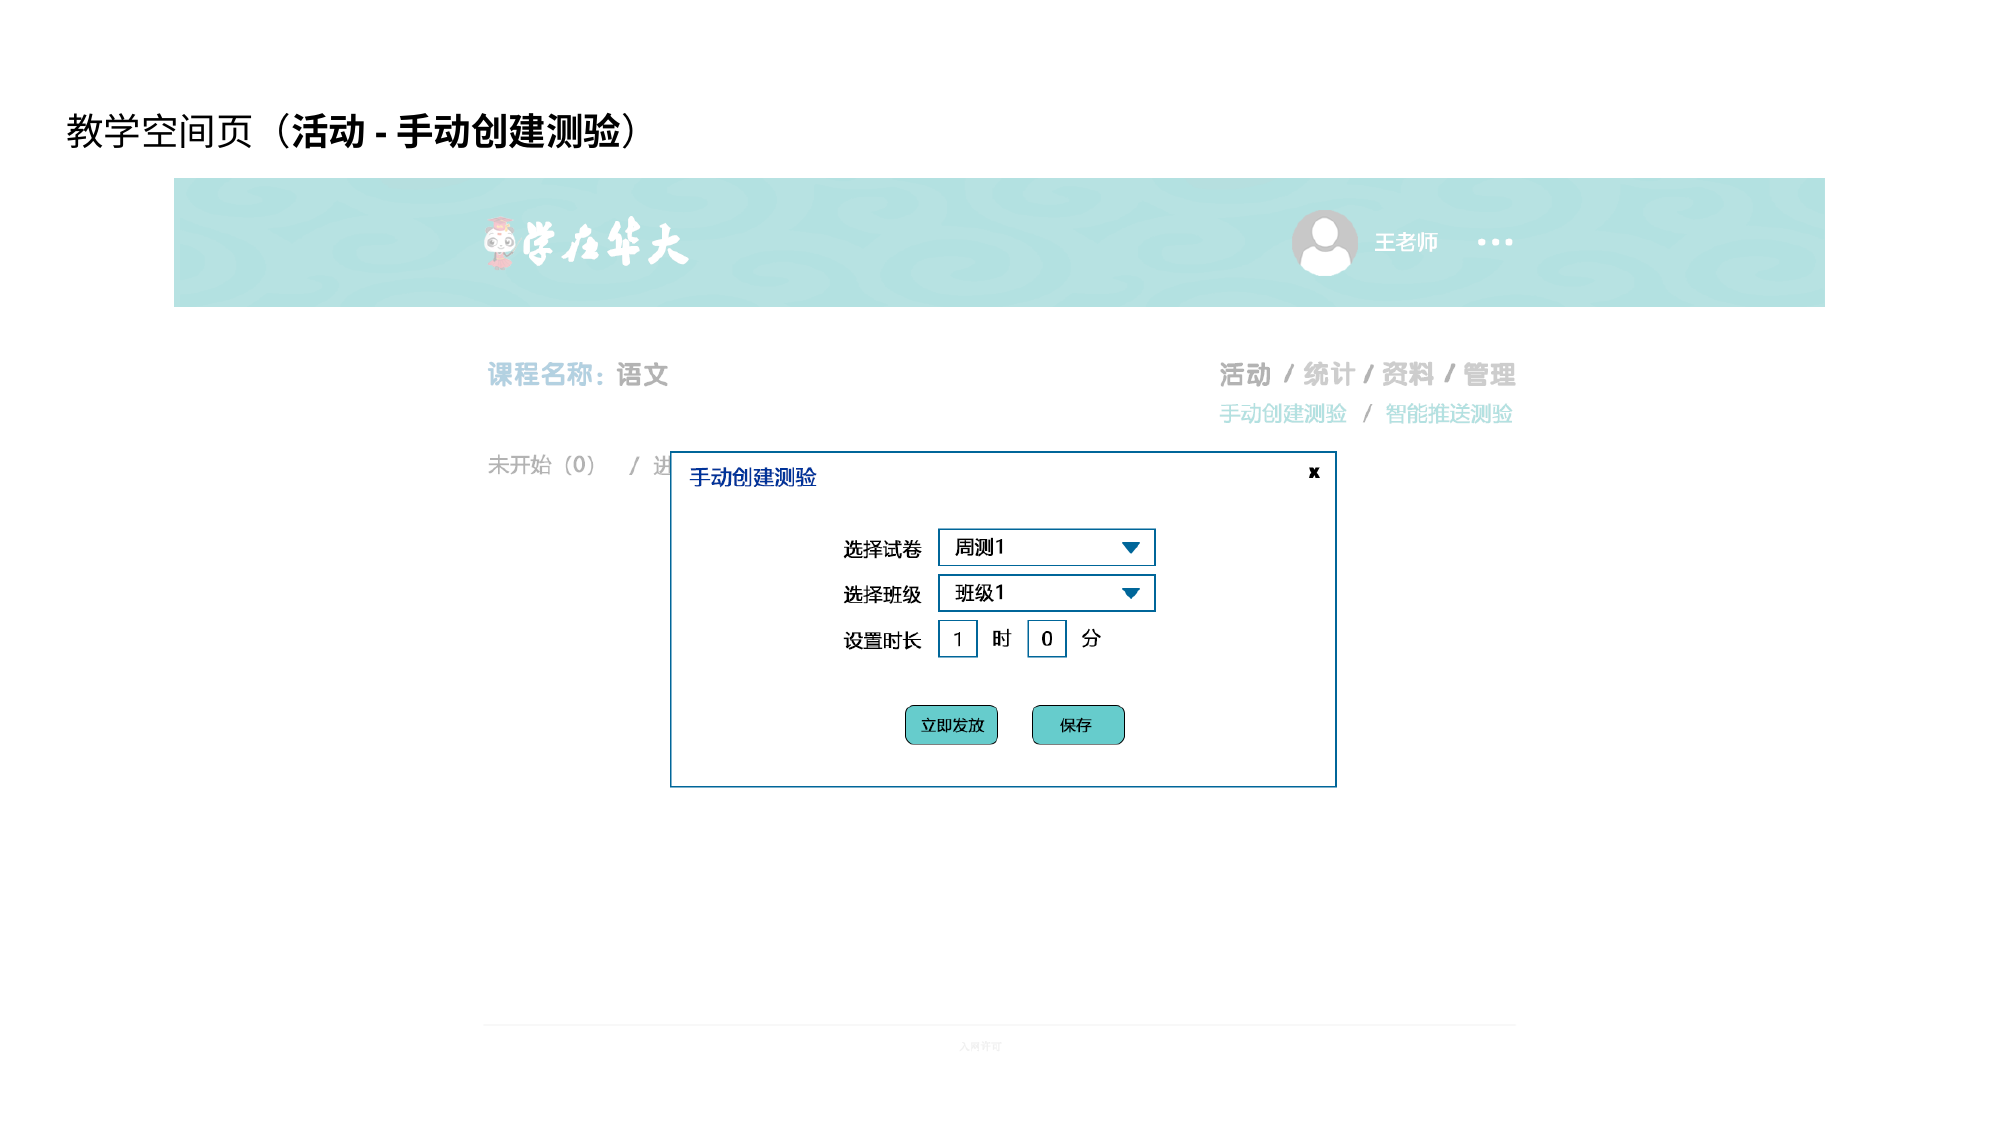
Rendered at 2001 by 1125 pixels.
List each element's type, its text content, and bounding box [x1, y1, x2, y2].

picture [174, 178, 1825, 1107]
text_box 教学空间页（活动-手动创建测验） [51, 100, 683, 161]
